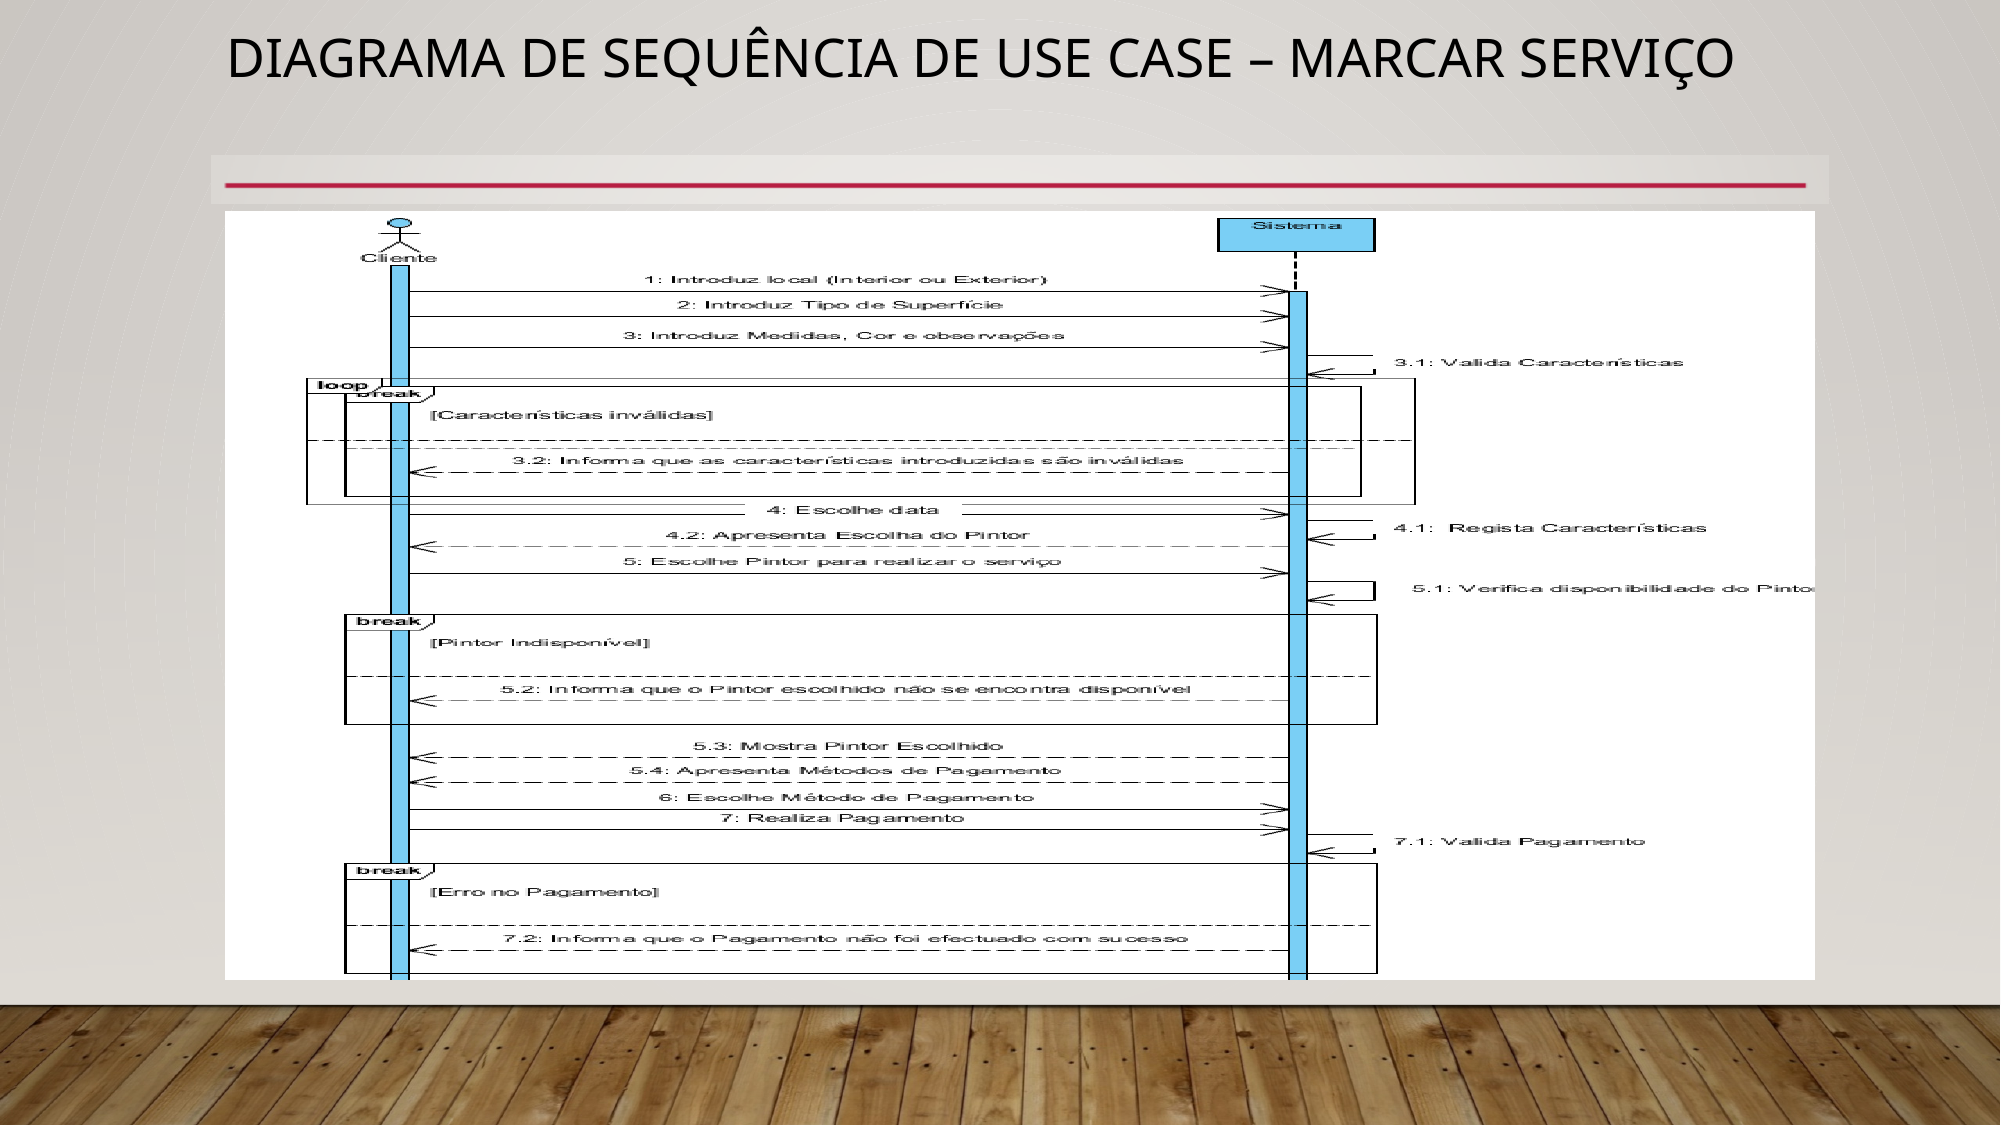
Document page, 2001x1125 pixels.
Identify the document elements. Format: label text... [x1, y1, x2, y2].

title Diagrama de Sequência de Use Case – Marcar Serviço [211, 24, 1788, 155]
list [211, 155, 1829, 204]
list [225, 210, 1815, 980]
picture [0, 1005, 2000, 1125]
